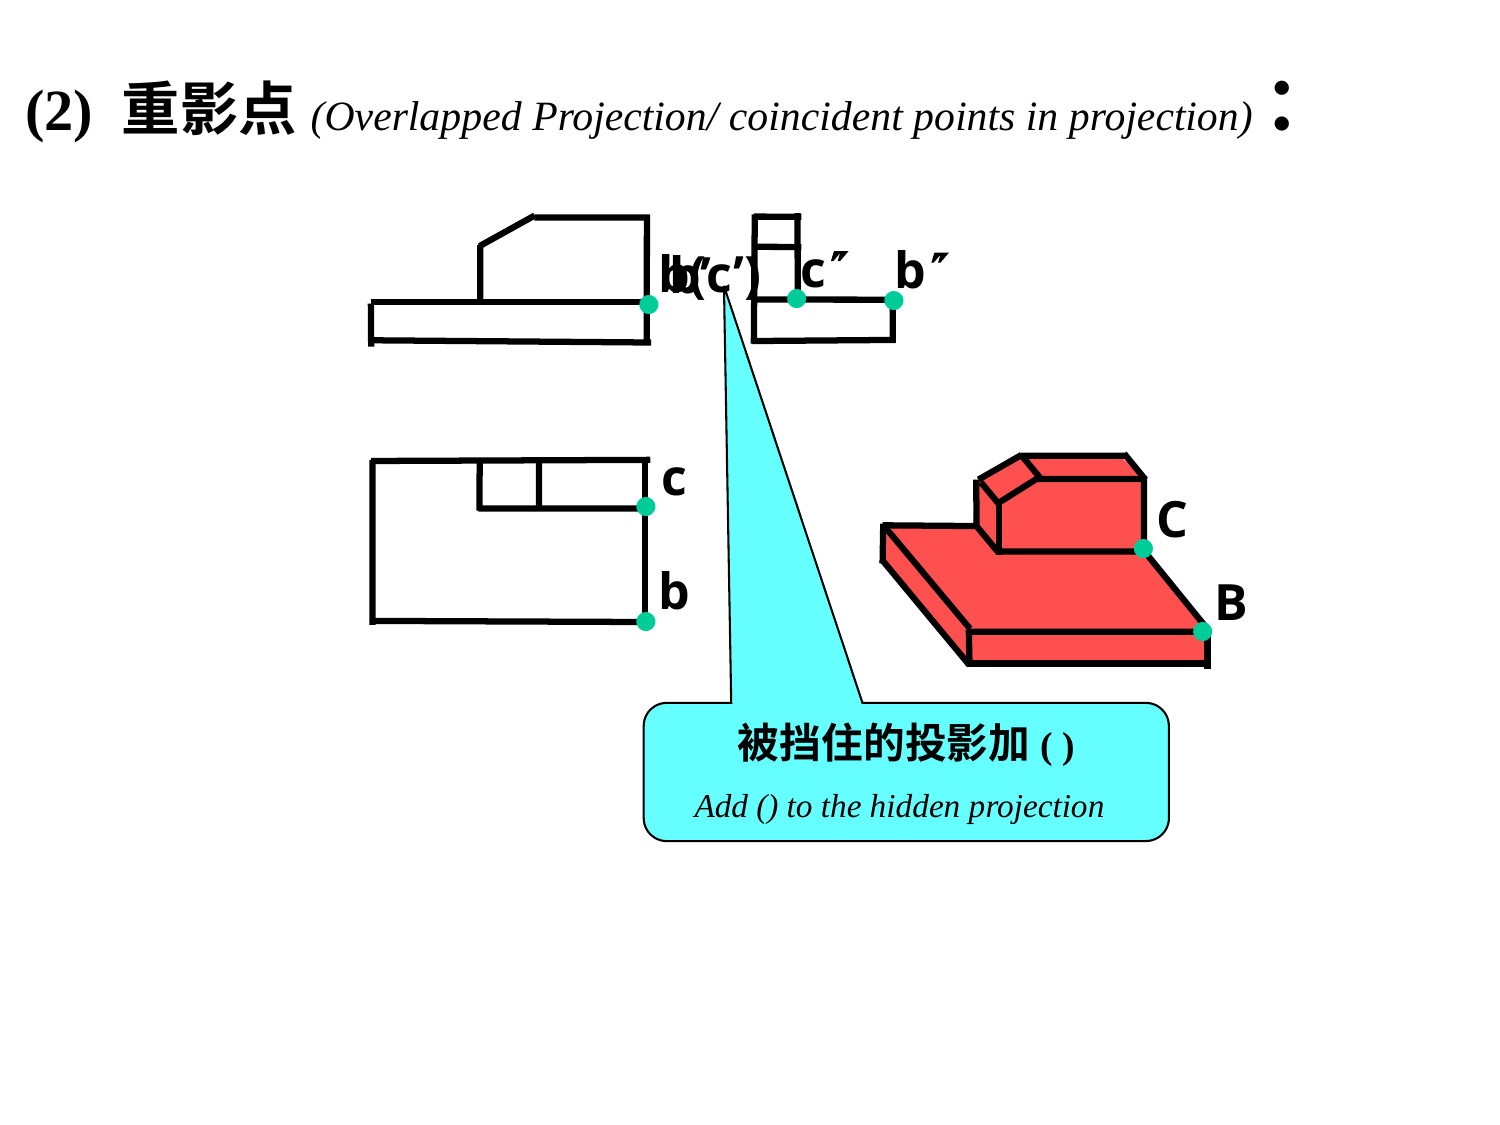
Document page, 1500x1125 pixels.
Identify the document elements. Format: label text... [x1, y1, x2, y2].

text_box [768, 229, 861, 319]
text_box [370, 213, 1211, 670]
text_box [866, 231, 960, 320]
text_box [619, 235, 765, 323]
text_box (2) 重影点(Overlapped Projection/ coincident points in projection)： [10, 48, 1354, 154]
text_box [1174, 562, 1260, 651]
text_box 被挡住的投影加( ) Add () to the hidden projection [643, 677, 1169, 842]
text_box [1115, 479, 1199, 569]
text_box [617, 552, 701, 641]
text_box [617, 437, 699, 527]
